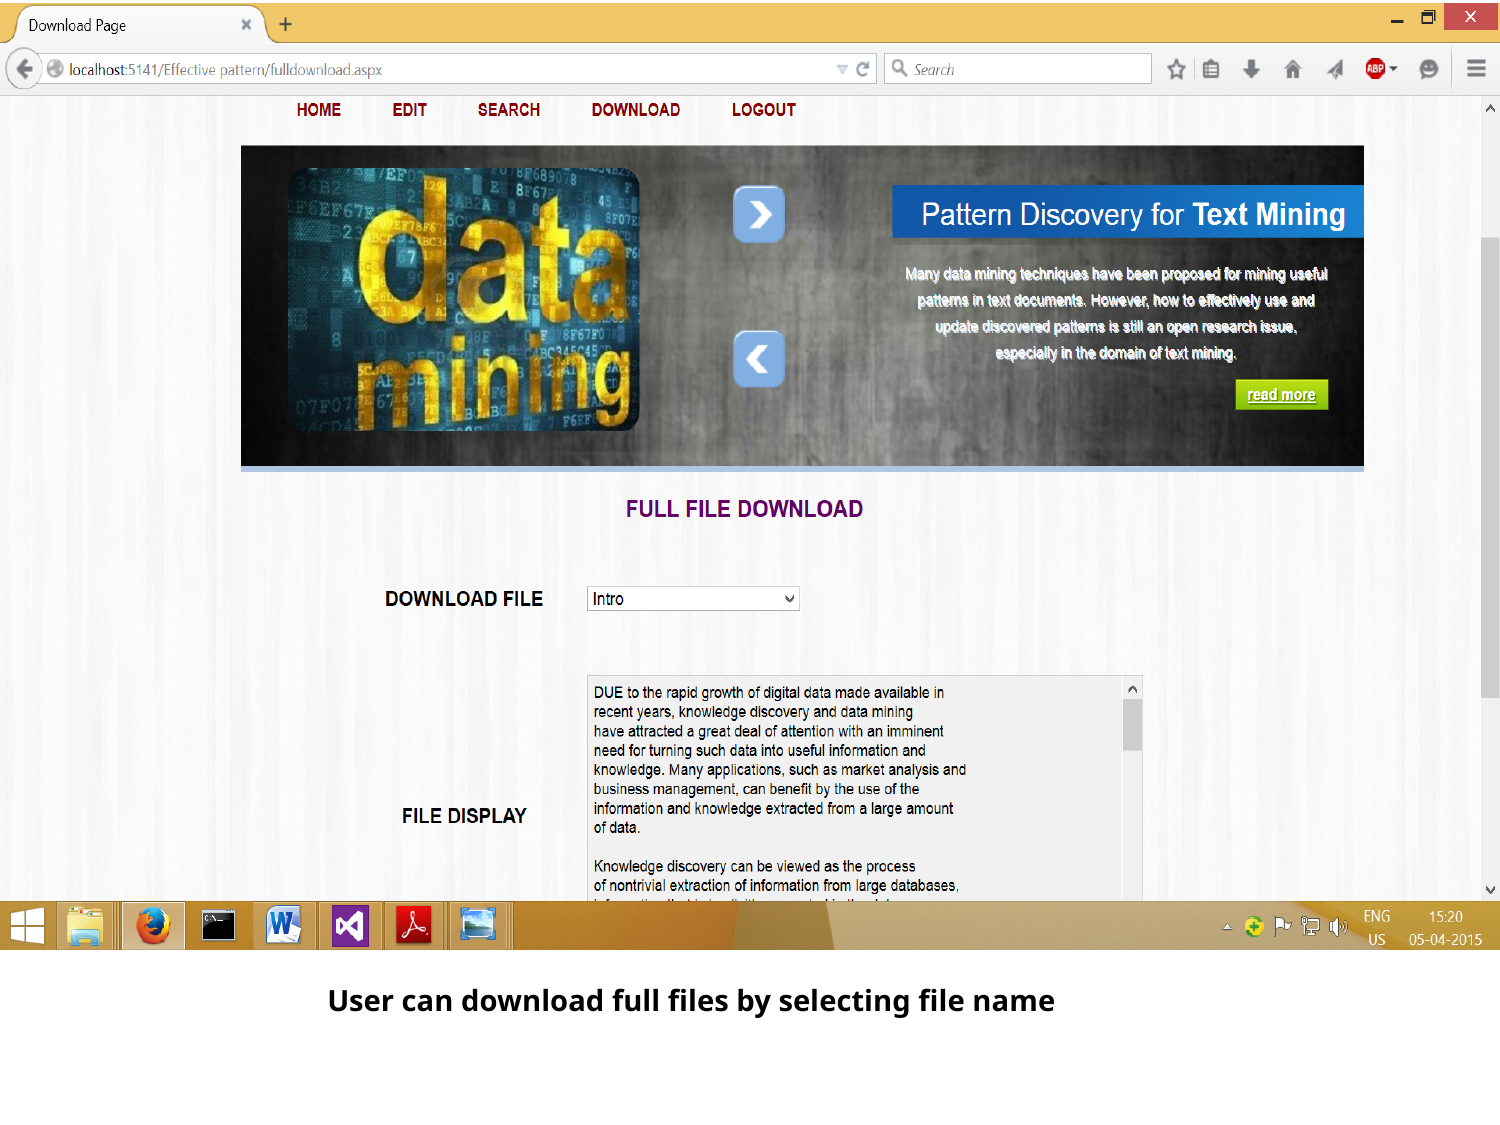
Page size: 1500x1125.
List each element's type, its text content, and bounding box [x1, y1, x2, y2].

text_box User can download full files by selecting file name [312, 974, 1355, 1025]
picture [0, 2, 1500, 951]
